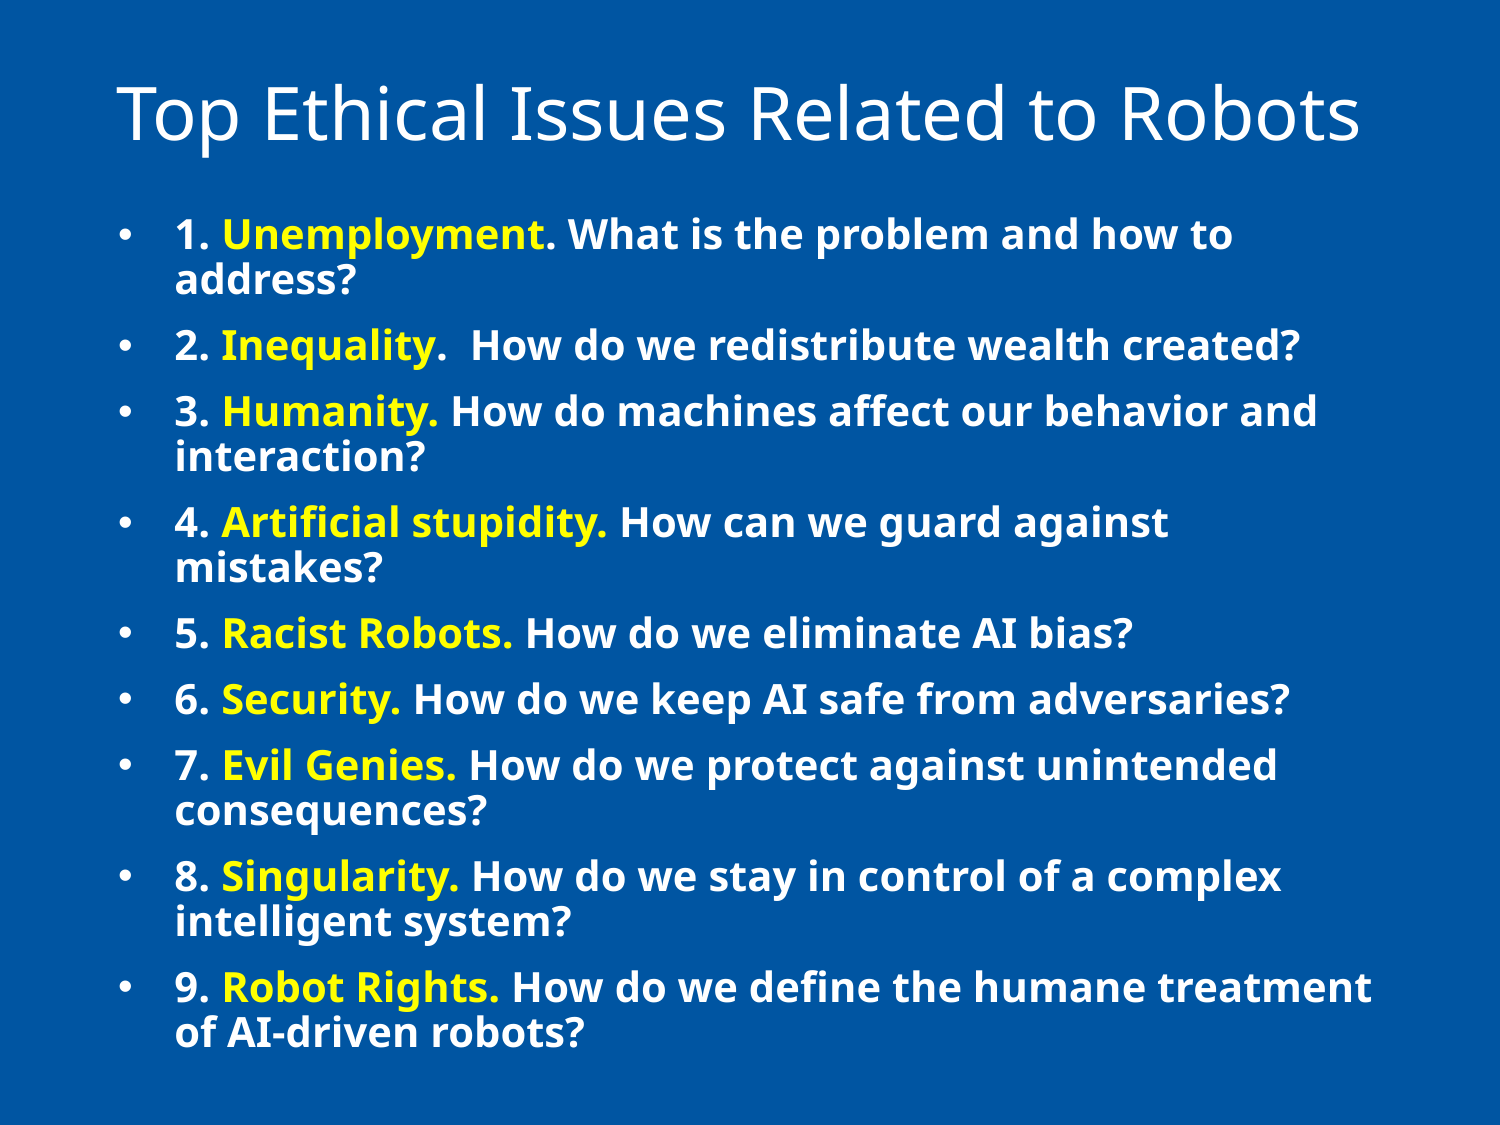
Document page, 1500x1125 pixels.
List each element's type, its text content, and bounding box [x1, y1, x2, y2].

list 1. Unemployment. What is the problem and how to address? 2. Inequality. How do we redistribute wealth created? 3. Humanity. How do machines affect our behavior and interaction? 4. Artificial stupidity. How can we guard against mistakes? 5. Racist Robots. How do we eliminate AI bias? 6. Security. How do we keep AI safe from adversaries? 7. Evil Genies. How do we protect against unintended consequences? 8. Singularity. How do we stay in control of a complex intelligent system? 9. Robot Rights. How do we define the humane treatment of AI-driven robots? [103, 206, 1397, 1071]
title Top Ethical Issues Related to Robots [101, 43, 1395, 189]
